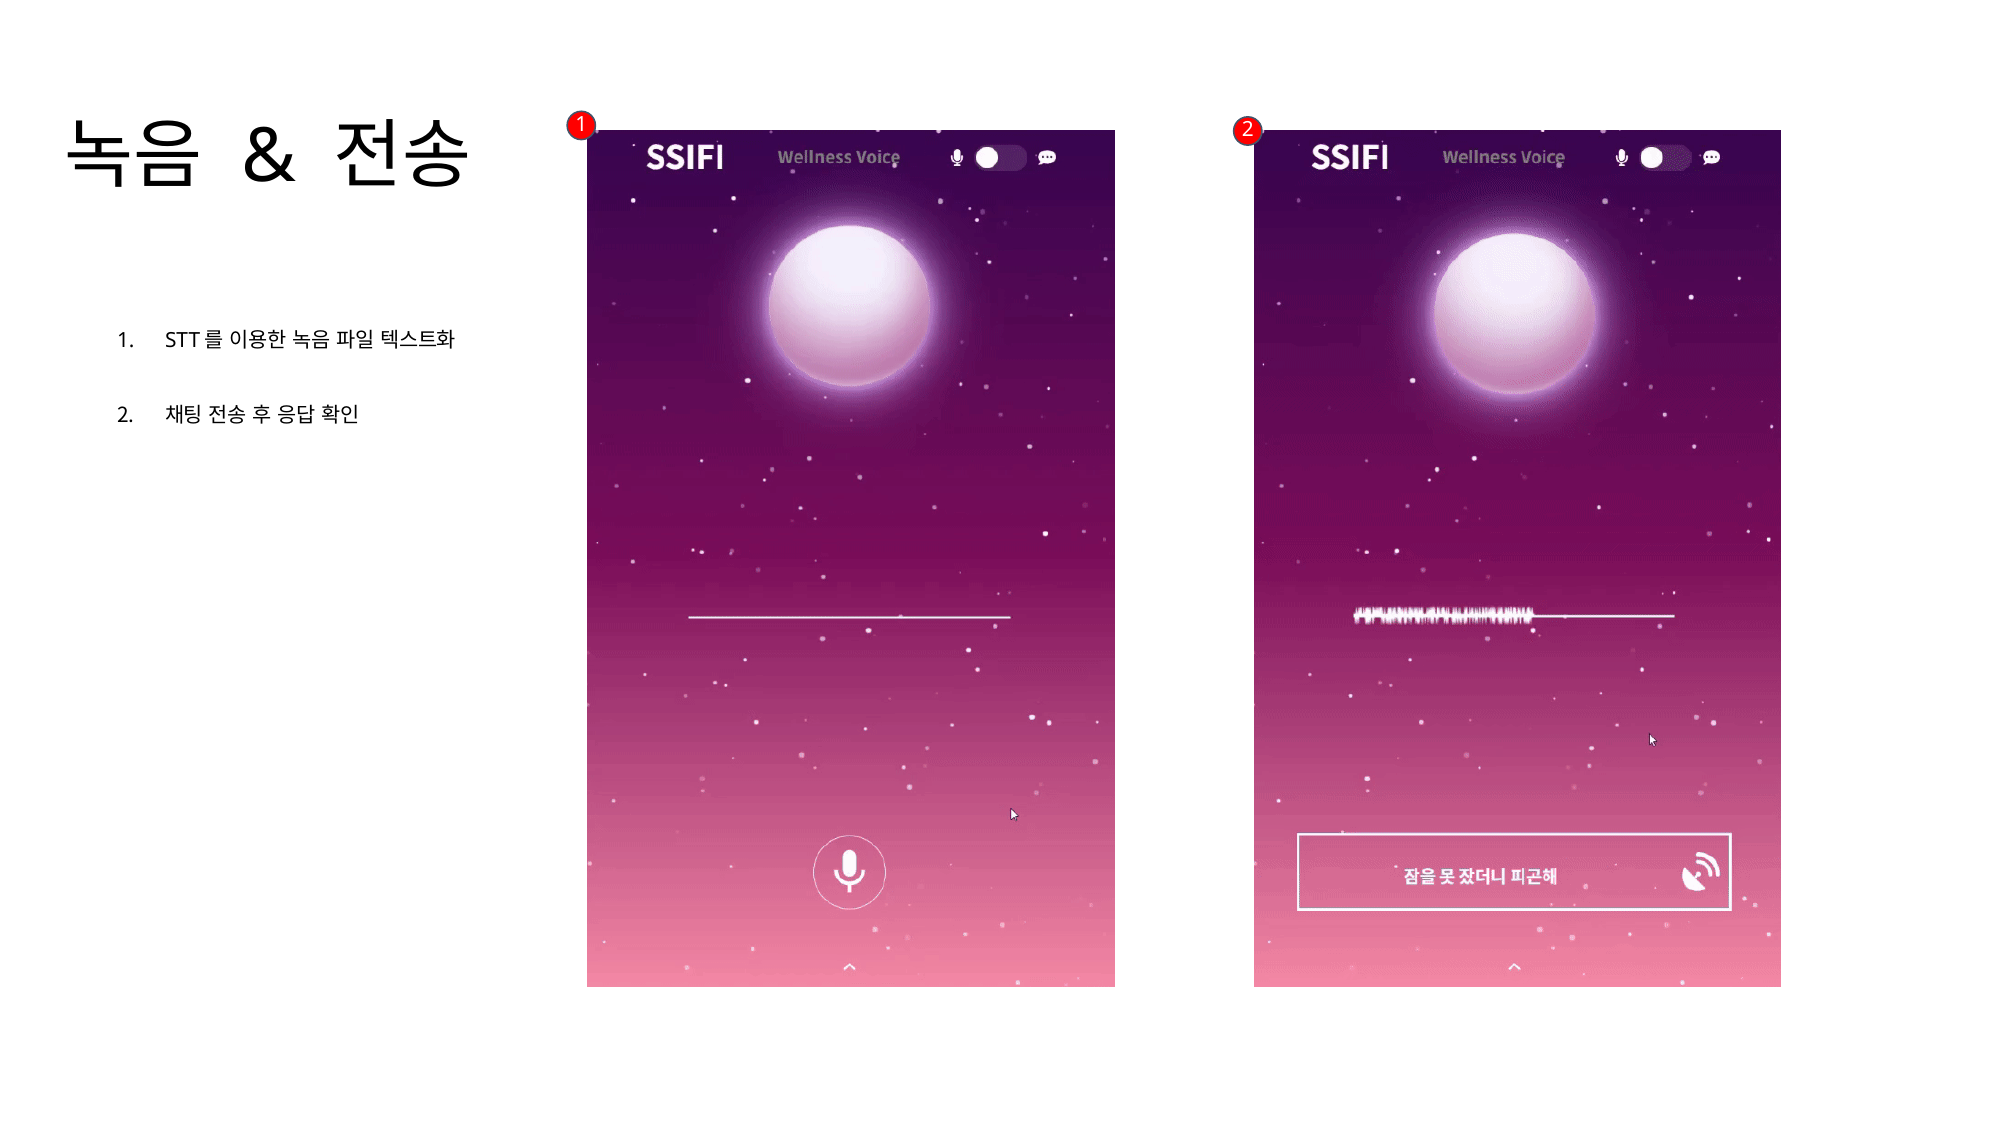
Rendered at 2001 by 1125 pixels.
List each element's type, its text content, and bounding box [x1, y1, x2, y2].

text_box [1226, 103, 1282, 159]
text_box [560, 97, 615, 154]
picture [1254, 130, 1781, 987]
text_box STT를 이용한 녹음 파일 텍스트화 채팅 전송 후 응답 확인 [75, 311, 554, 442]
picture [587, 130, 1115, 987]
text_box 녹음 & 전송 [49, 101, 545, 222]
